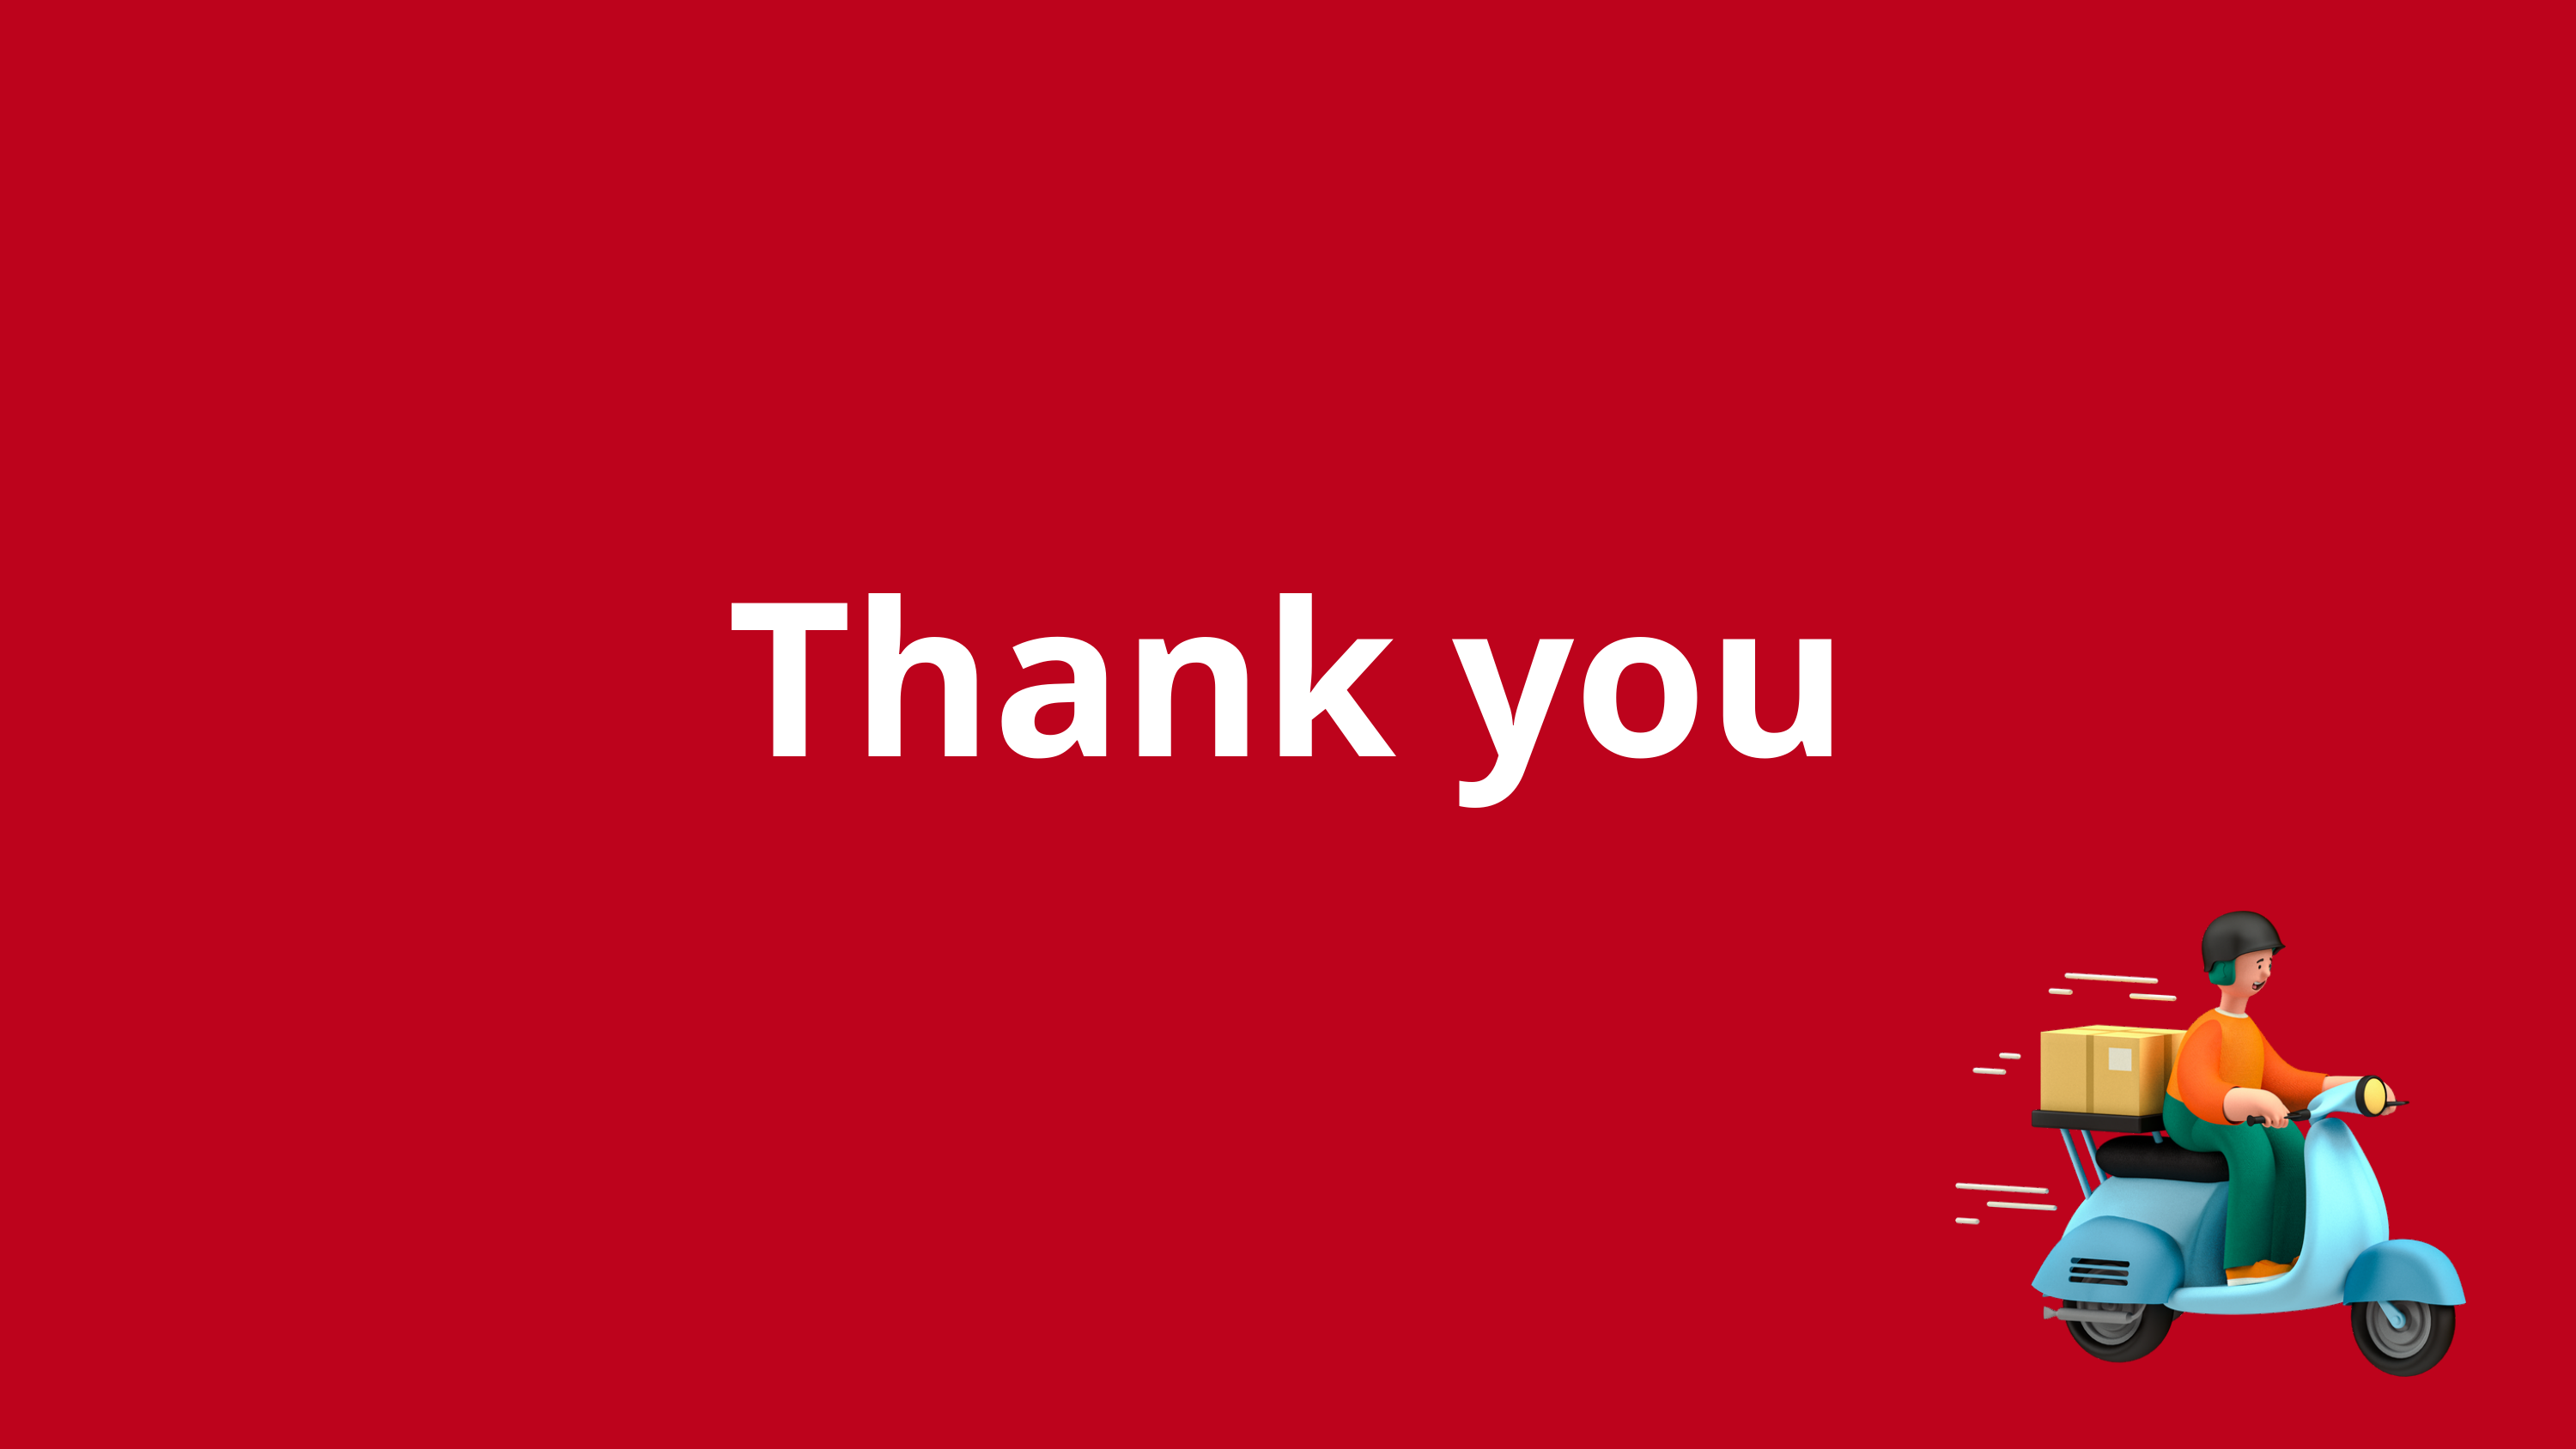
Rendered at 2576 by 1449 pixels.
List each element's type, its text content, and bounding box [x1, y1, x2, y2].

text_box [1955, 911, 2467, 1377]
text_box Thank you [561, 585, 2015, 800]
